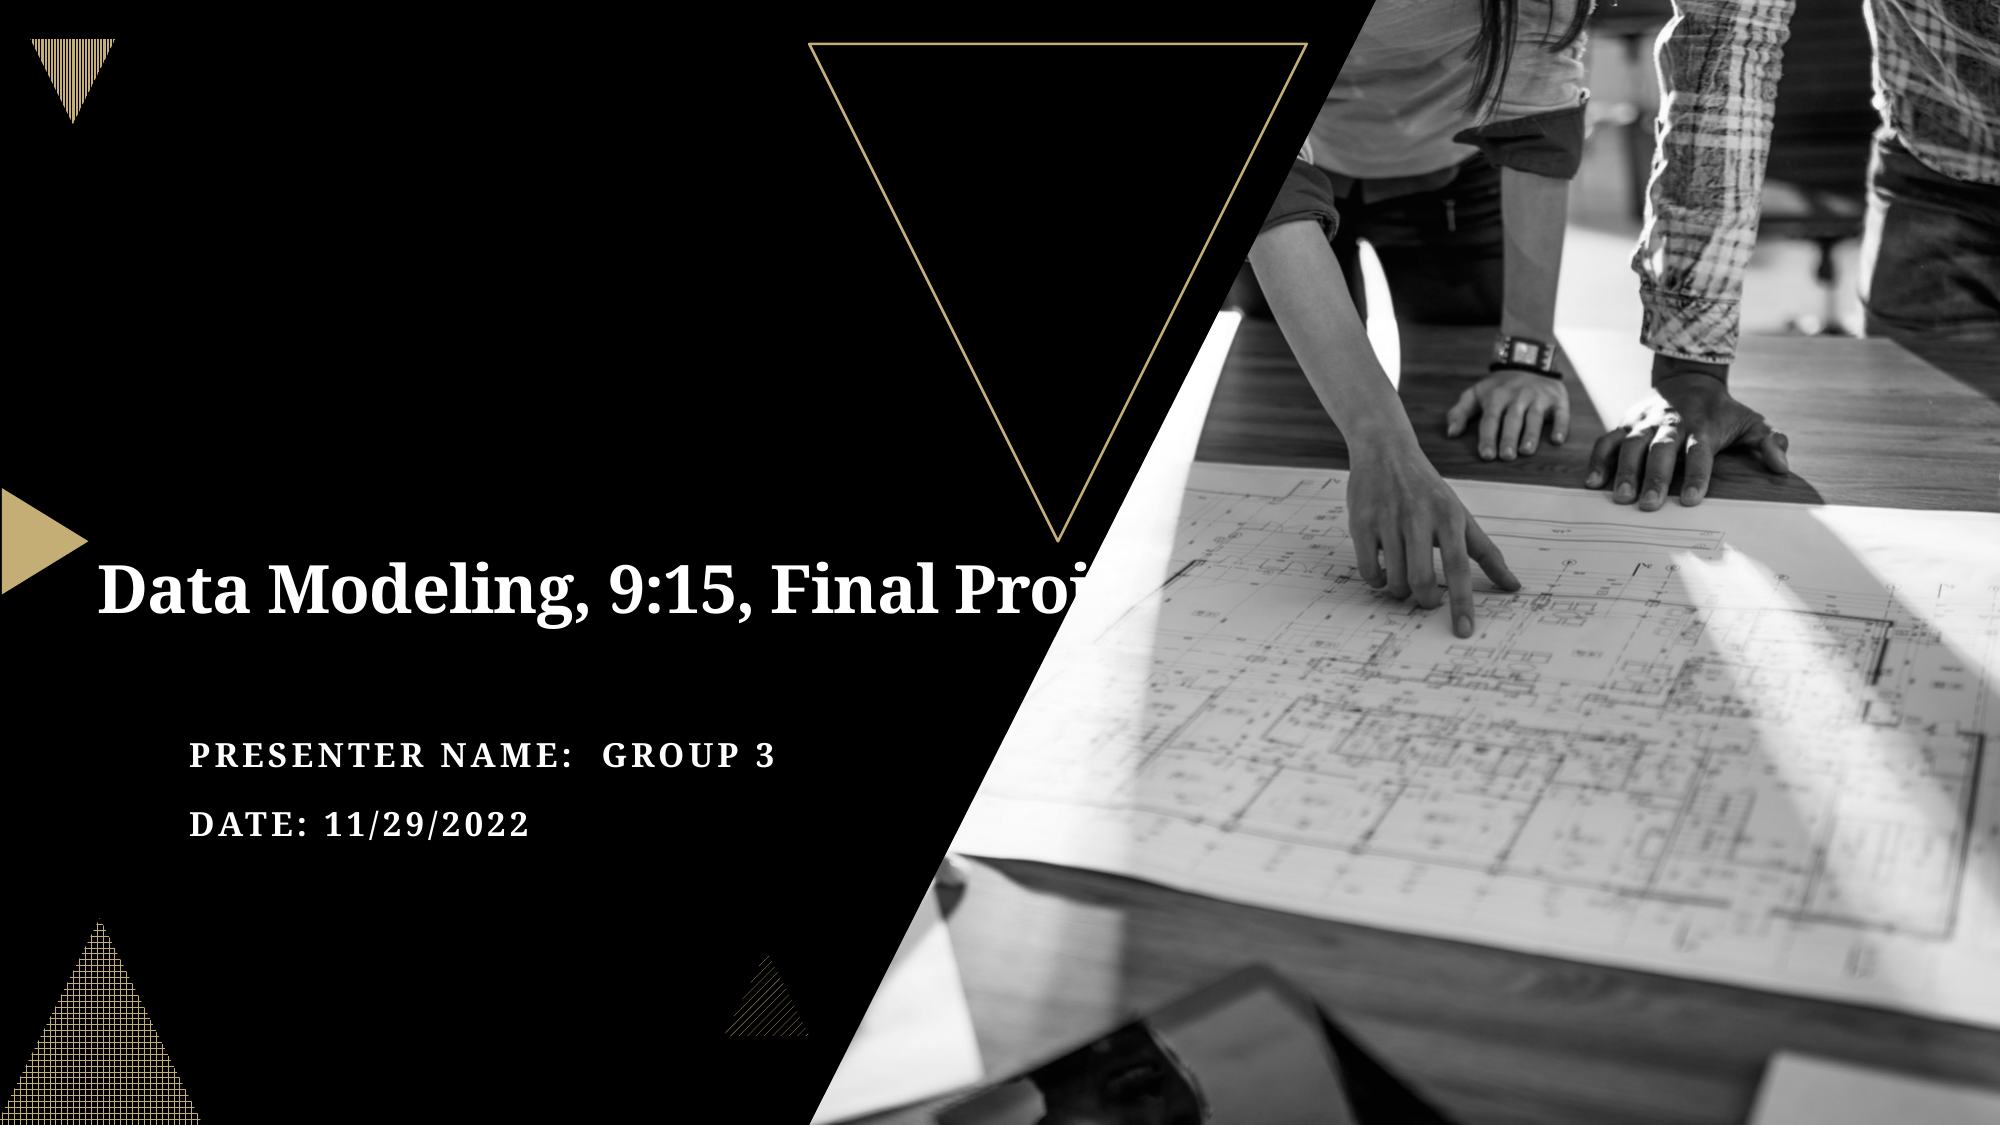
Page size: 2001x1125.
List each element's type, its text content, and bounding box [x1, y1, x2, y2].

title Data Modeling, 9:15, Final Project [82, 353, 806, 636]
picture [808, 0, 2000, 1125]
subtitle Presenter Name: Group 3 Date: 11/29/2022 [174, 726, 806, 915]
